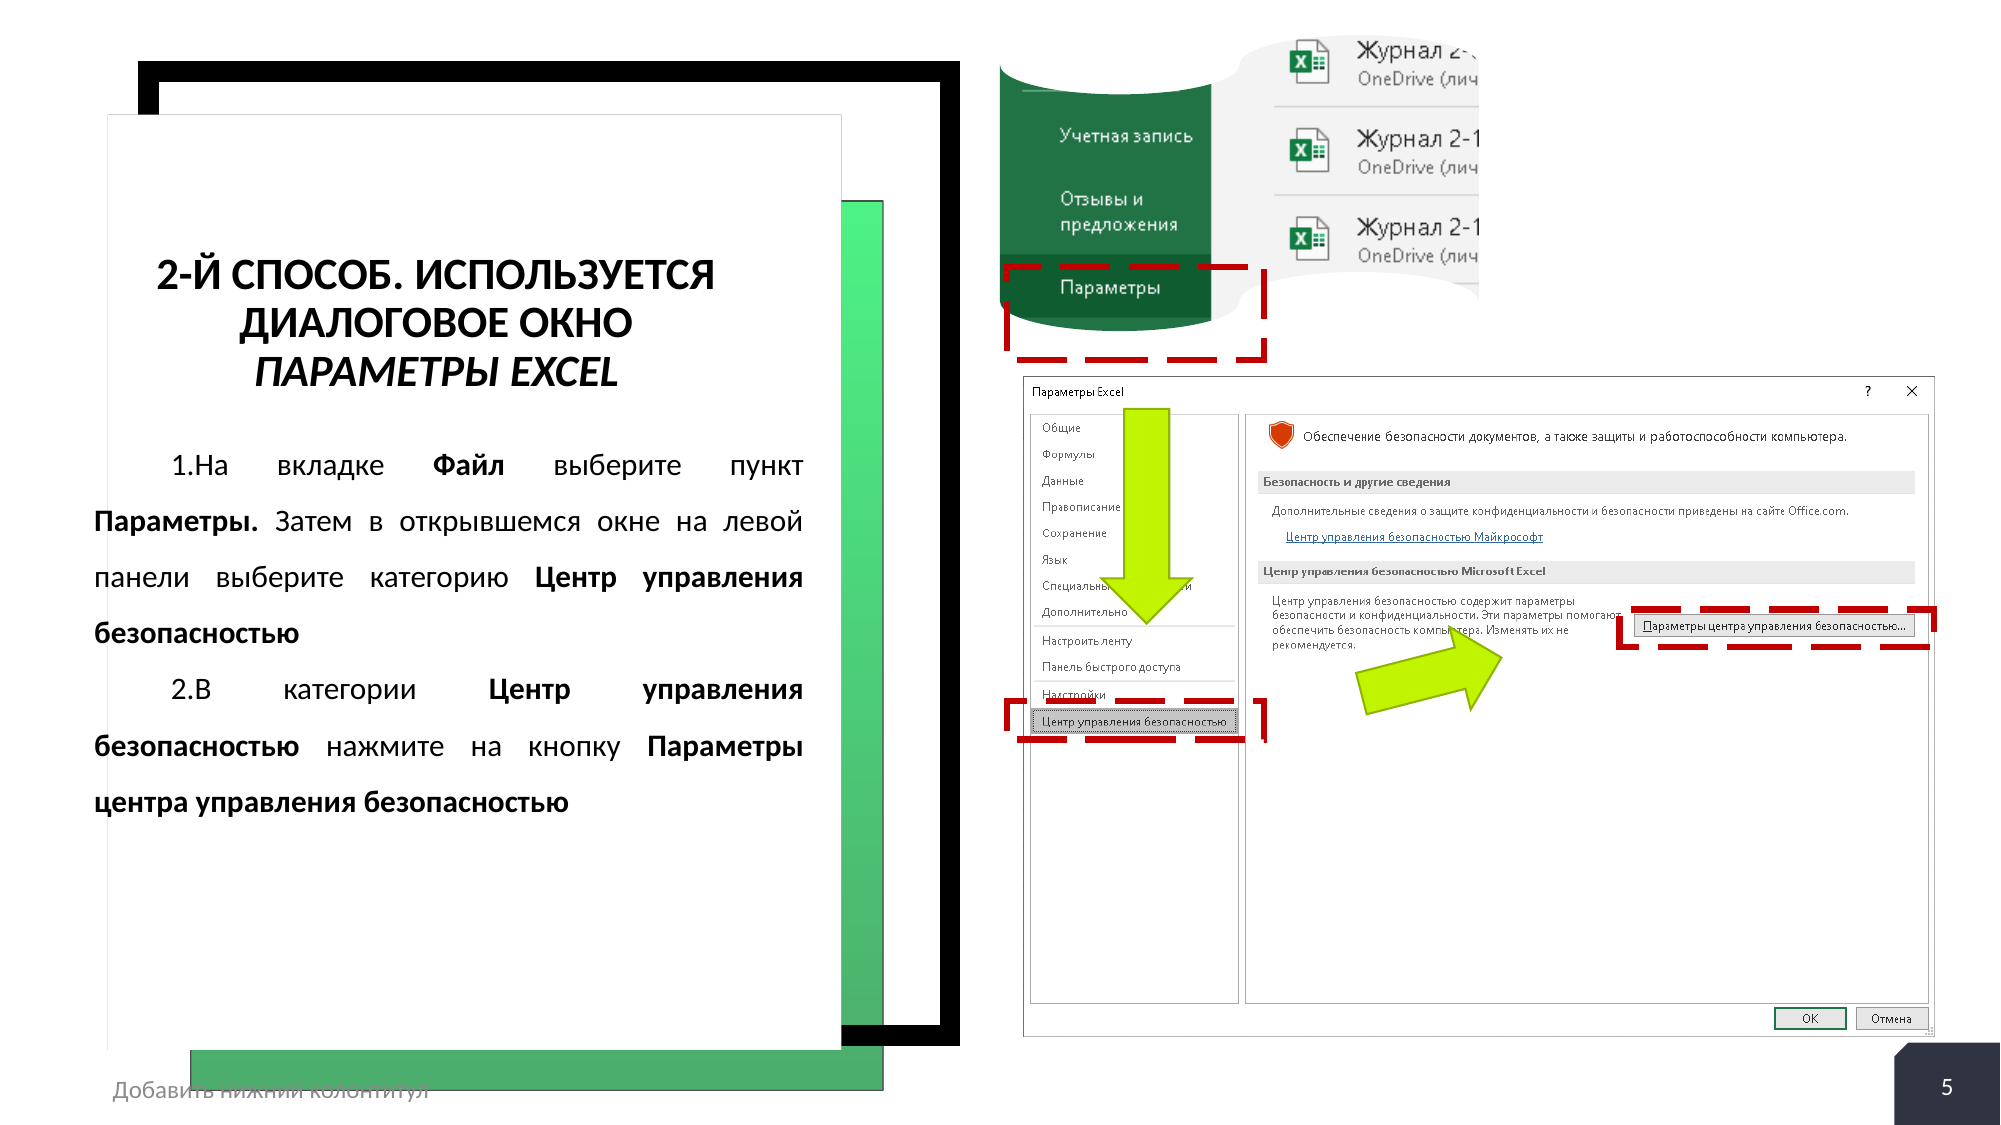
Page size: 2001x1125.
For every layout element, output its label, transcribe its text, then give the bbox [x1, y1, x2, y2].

title 2-й способ. Используется Диалоговое окно Параметры Excel [99, 242, 773, 404]
slide_number 5 [1894, 1052, 2000, 1119]
list На вкладке Файл выберите пункт Параметры. Затем в открывшемся окне на левой панели выберите категорию Центр управления безопасностью В категории Центр управления безопасностью нажмите на кнопку Параметры центра управления безопасностью [79, 417, 820, 1053]
footer Добавить нижний колонтитул [97, 1059, 773, 1119]
text_box [1006, 700, 1023, 741]
picture [999, 35, 1479, 332]
text_box [1006, 332, 1265, 361]
picture [1023, 376, 1935, 1037]
